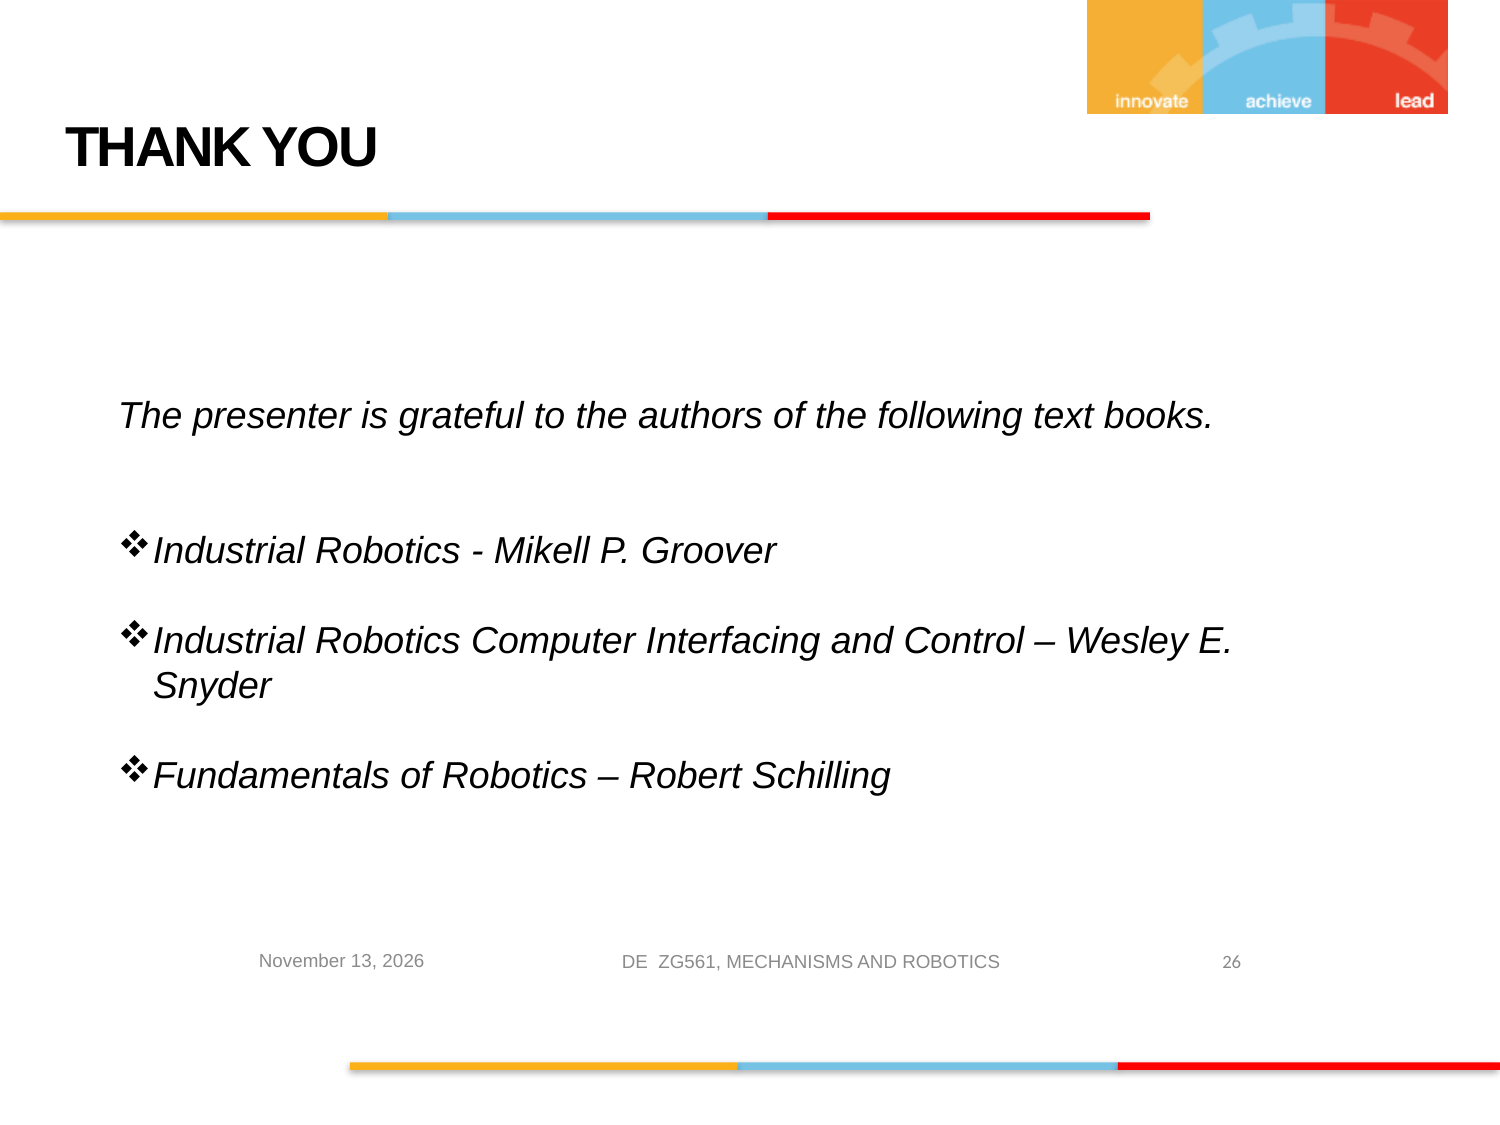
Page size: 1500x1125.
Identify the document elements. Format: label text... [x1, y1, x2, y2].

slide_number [243, 939, 507, 983]
picture [1087, 0, 1448, 114]
text_box The presenter is grateful to the authors of the following text books. Industrial Robotics - Mikell P. Groover Industrial Robotics Computer Interfacing and Control – Wesley E. Snyder Fundamentals of Robotics – Robert Schilling [103, 383, 1269, 939]
footer DE ZG561, MECHANISMS AND ROBOTICS [543, 939, 1079, 985]
title THANK YOU [50, 87, 627, 200]
slide_number 26 [1125, 939, 1257, 985]
